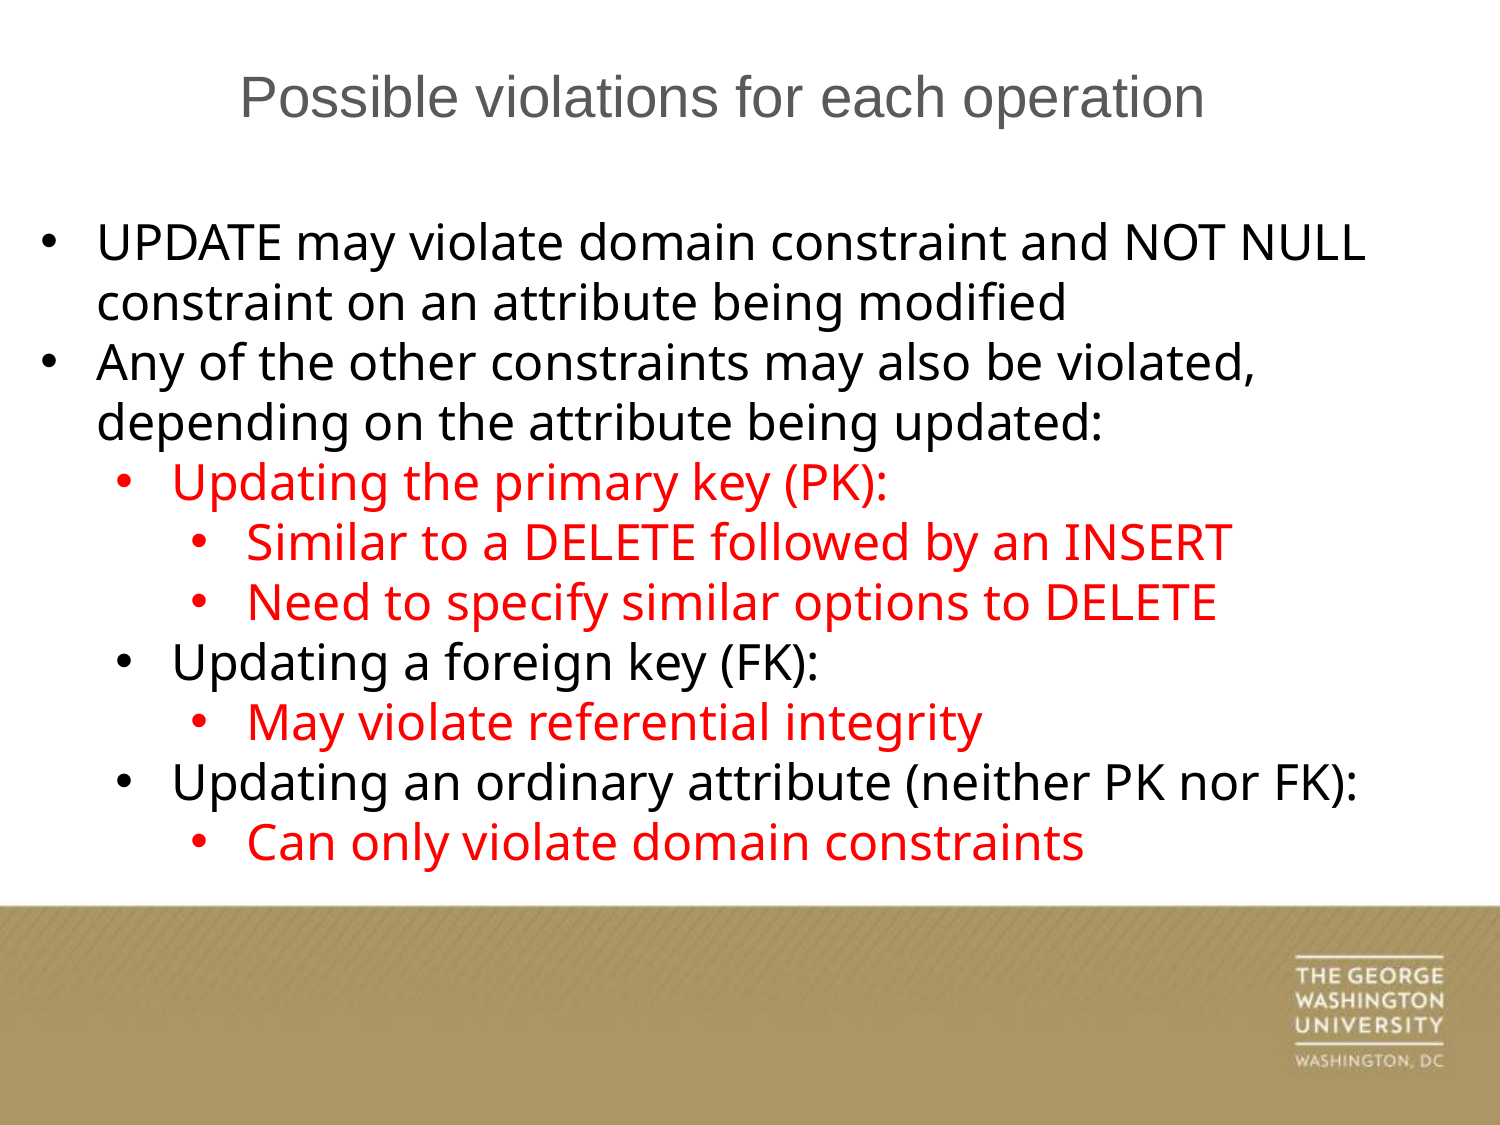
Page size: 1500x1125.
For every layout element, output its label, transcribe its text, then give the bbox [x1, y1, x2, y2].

picture [0, 0, 1500, 1125]
text_box UPDATE may violate domain constraint and NOT NULL constraint on an attribute being modified Any of the other constraints may also be violated, depending on the attribute being updated: Updating the primary key (PK): Similar to a DELETE followed by an INSERT Need to specify similar options to DELETE Updating a foreign key (FK): May violate referential integrity Updating an ordinary attribute (neither PK nor FK): Can only violate domain constraints [25, 203, 1469, 934]
title Possible violations for each operation [172, 51, 1275, 203]
